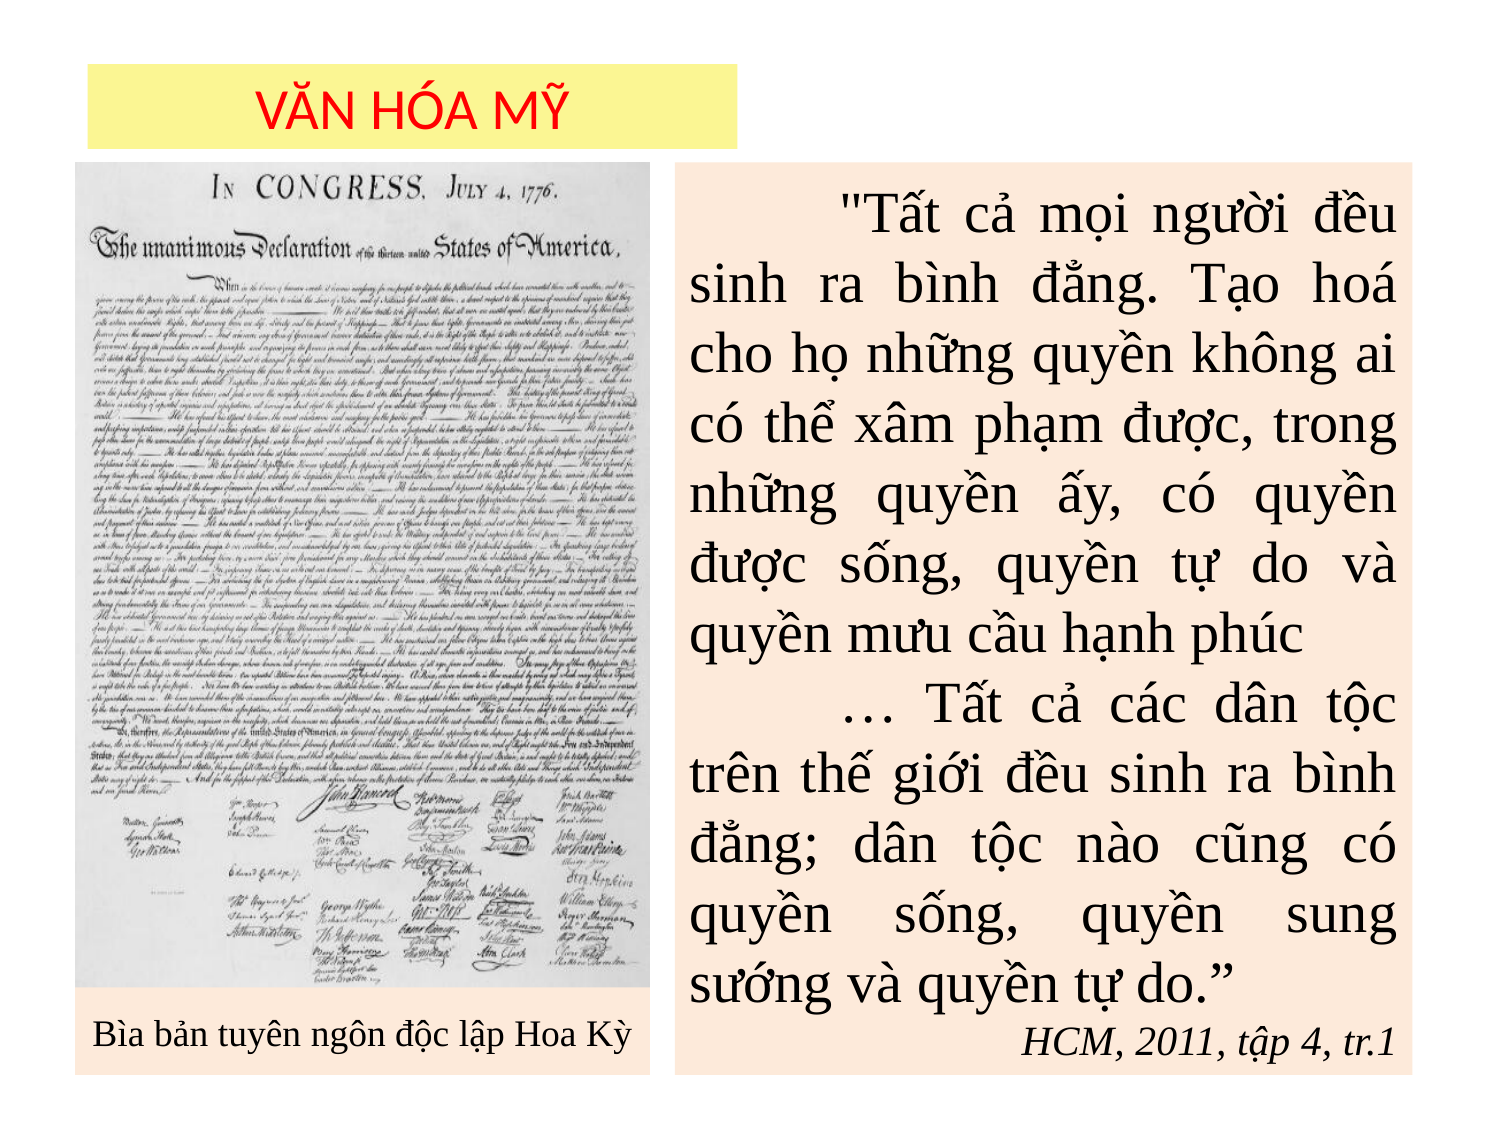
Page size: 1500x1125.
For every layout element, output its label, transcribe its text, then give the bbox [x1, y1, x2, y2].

text_box VĂN HÓA MỸ [87, 64, 738, 149]
text_box Bìa bản tuyên ngôn độc lập Hoa Kỳ [73, 994, 652, 1077]
picture [74, 162, 651, 988]
text_box "Tất cả mọi người đều sinh ra bình đẳng. Tạo hoá cho họ những quyền không ai có thể xâm phạm được, trong những quyền ấy, có quyền được sống, quyền tự do và quyền mưu cầu hạnh phúc … Tất cả các dân tộc trên thế giới đều sinh ra bình đẳng; dân tộc nào cũng có quyền sống, quyền sung sướng và quyền tự do.” HCM, 2011, tập 4, tr.1 [673, 160, 1414, 1077]
